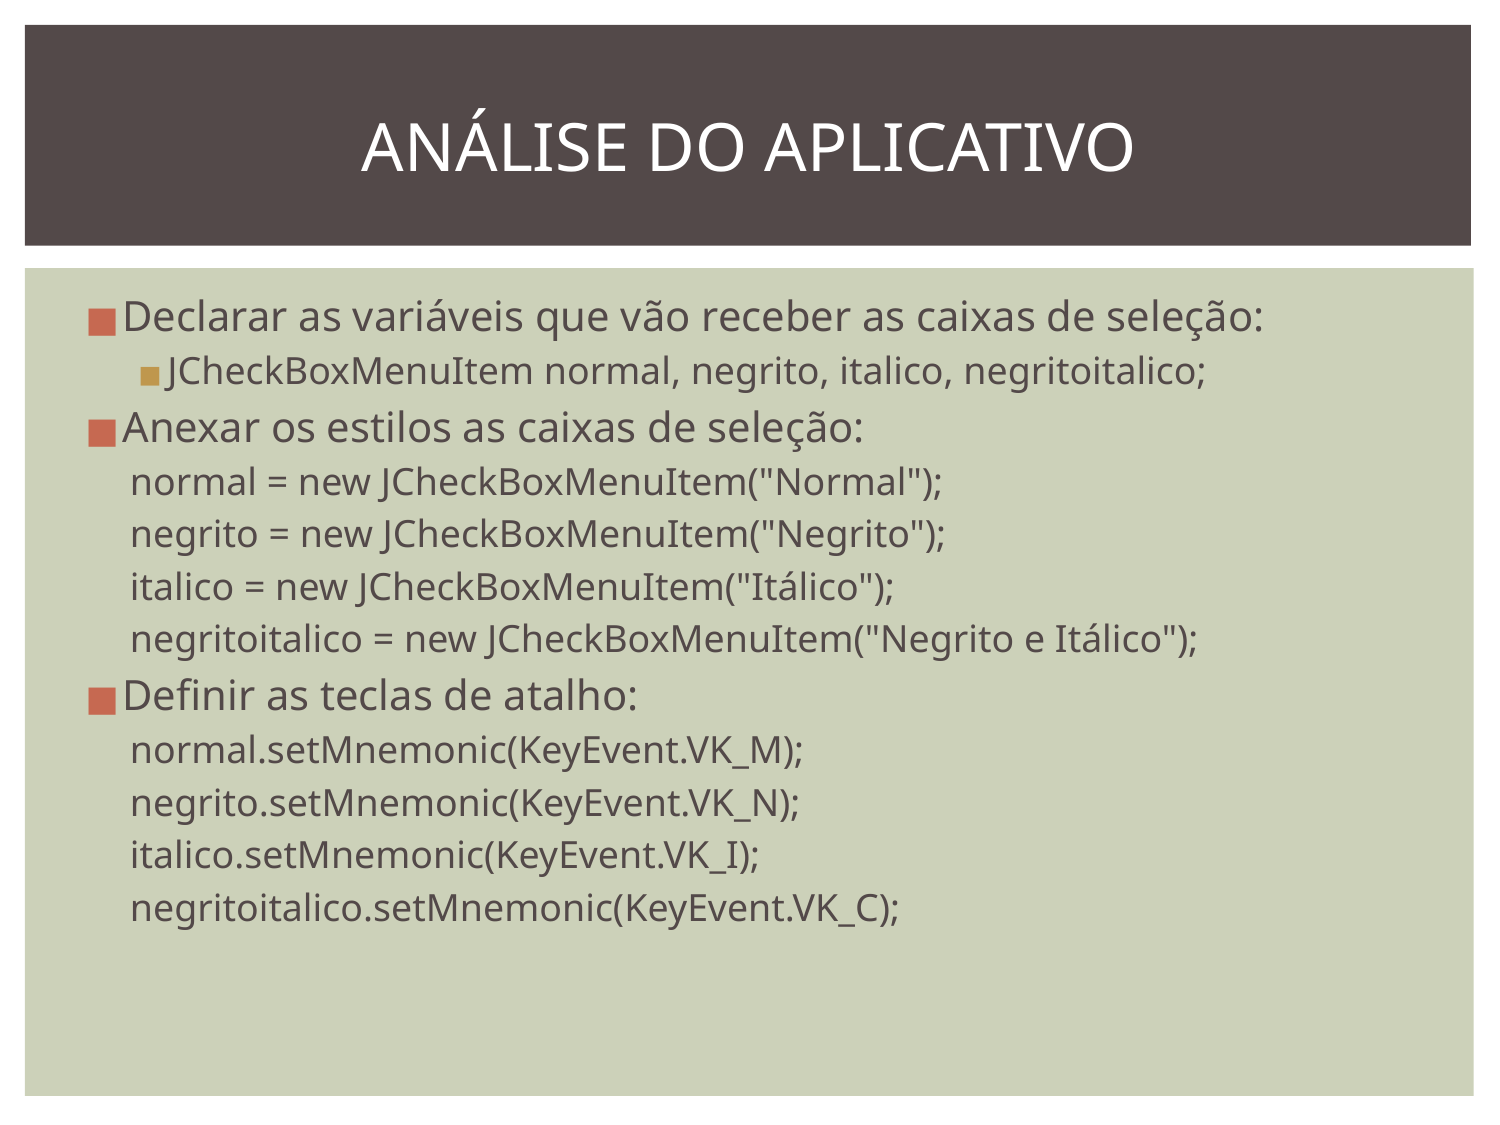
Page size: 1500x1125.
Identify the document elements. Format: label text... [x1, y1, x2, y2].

list Declarar as variáveis que vão receber as caixas de seleção: JCheckBoxMenuItem normal, negrito, italico, negritoitalico; Anexar os estilos as caixas de seleção: normal = new JCheckBoxMenuItem("Normal"); negrito = new JCheckBoxMenuItem("Negrito"); italico = new JCheckBoxMenuItem("Itálico"); negritoitalico = new JCheckBoxMenuItem("Negrito e Itálico"); Definir as teclas de atalho: normal.setMnemonic(KeyEvent.VK_M); negrito.setMnemonic(KeyEvent.VK_N); italico.setMnemonic(KeyEvent.VK_I); negritoitalico.setMnemonic(KeyEvent.VK_C); [62, 281, 1442, 1005]
title ANÁLISE DO APLICATIVO [62, 58, 1438, 232]
